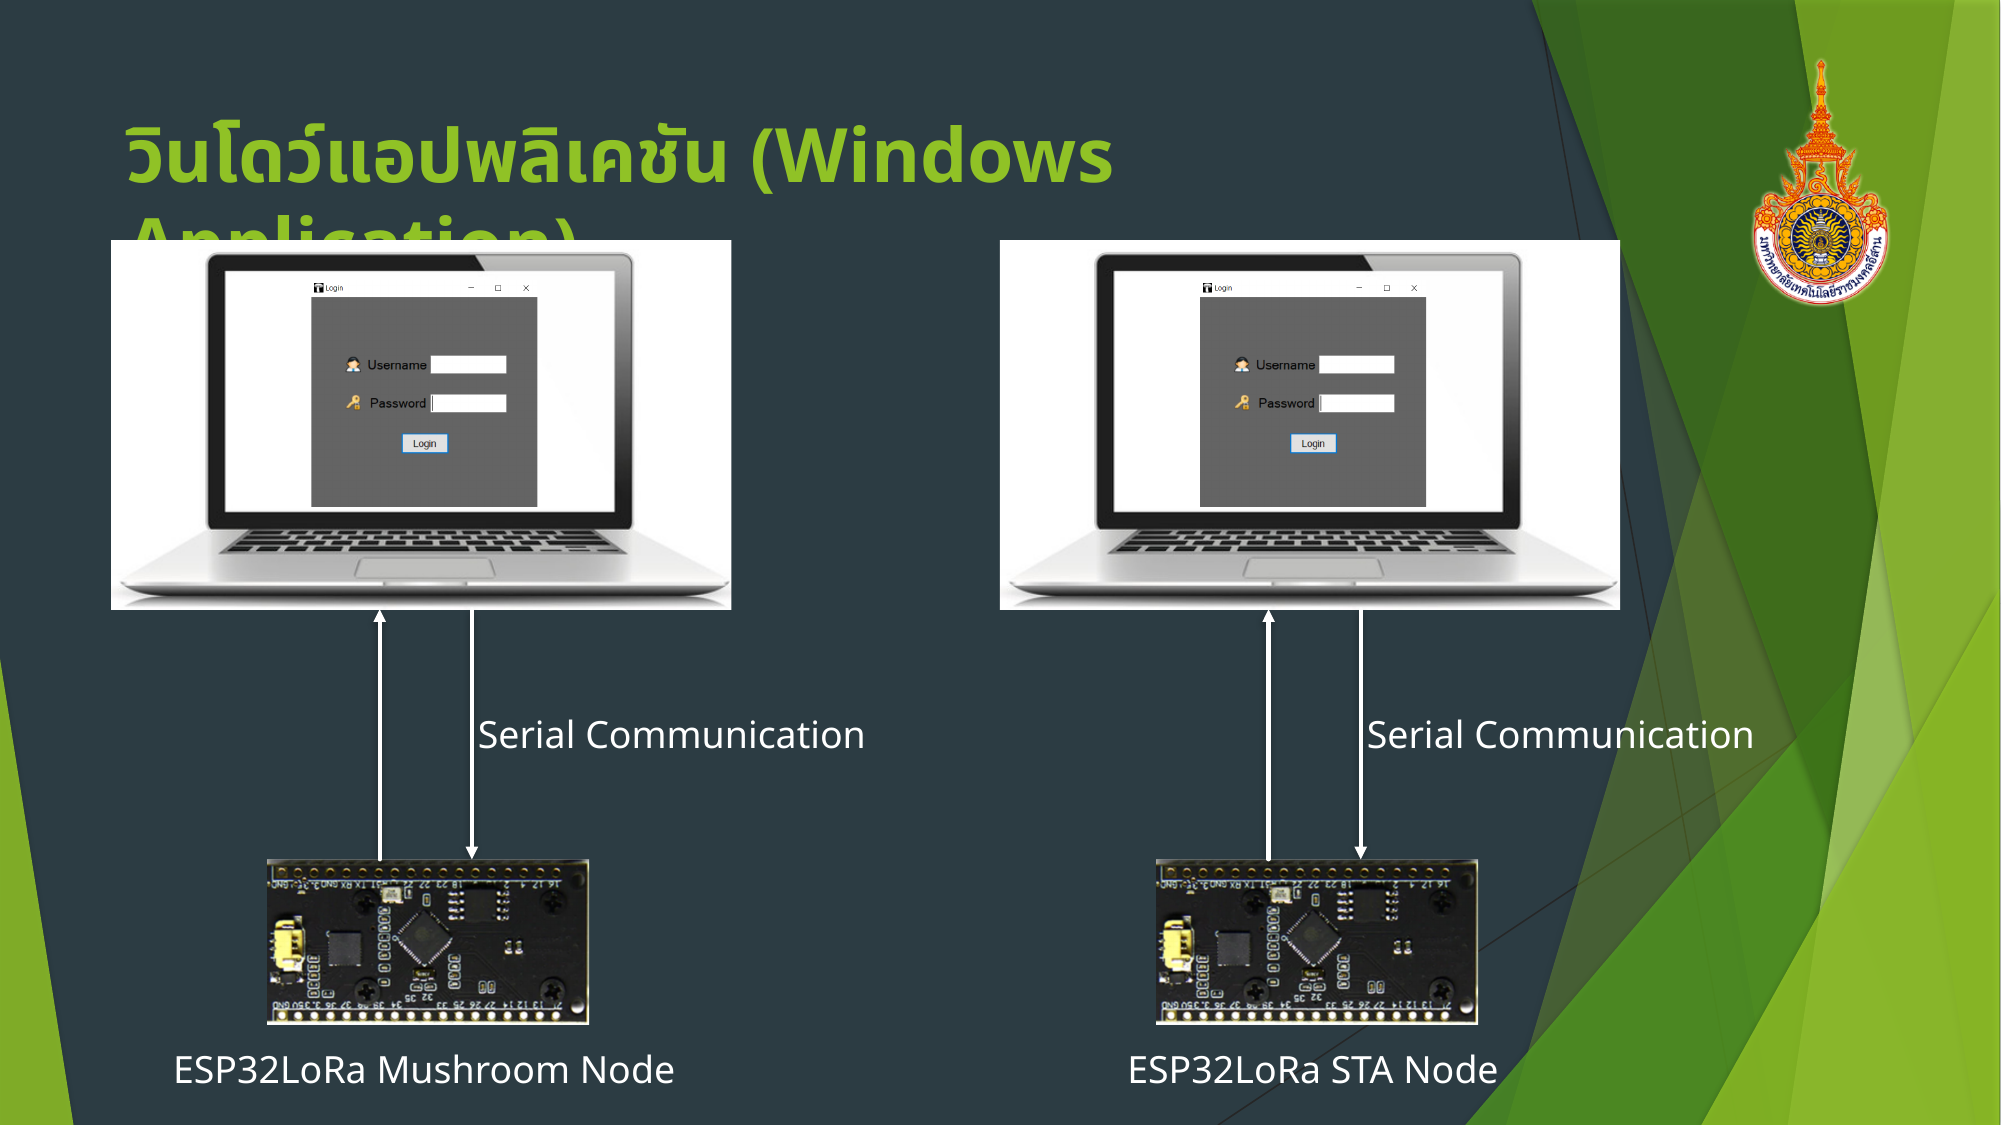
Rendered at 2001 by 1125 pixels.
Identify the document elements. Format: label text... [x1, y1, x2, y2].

title วินโดว์แอปพลิเคชัน (Windows Application) [111, 99, 1522, 317]
text_box Serial Communication [1366, 703, 1771, 764]
text_box ESP32LoRa Mushroom Node [158, 1039, 340, 1099]
picture [1156, 780, 1479, 1104]
picture [267, 780, 590, 1104]
text_box ESP32LoRa STA Node [1112, 1039, 1228, 1099]
picture [999, 240, 1621, 610]
picture [1748, 47, 1892, 315]
picture [110, 240, 732, 610]
text_box Serial Communication [477, 703, 882, 764]
text_box ESP32LoRa Mushroom Node [515, 1039, 691, 1099]
text_box ESP32LoRa STA Node [1404, 1039, 1514, 1099]
